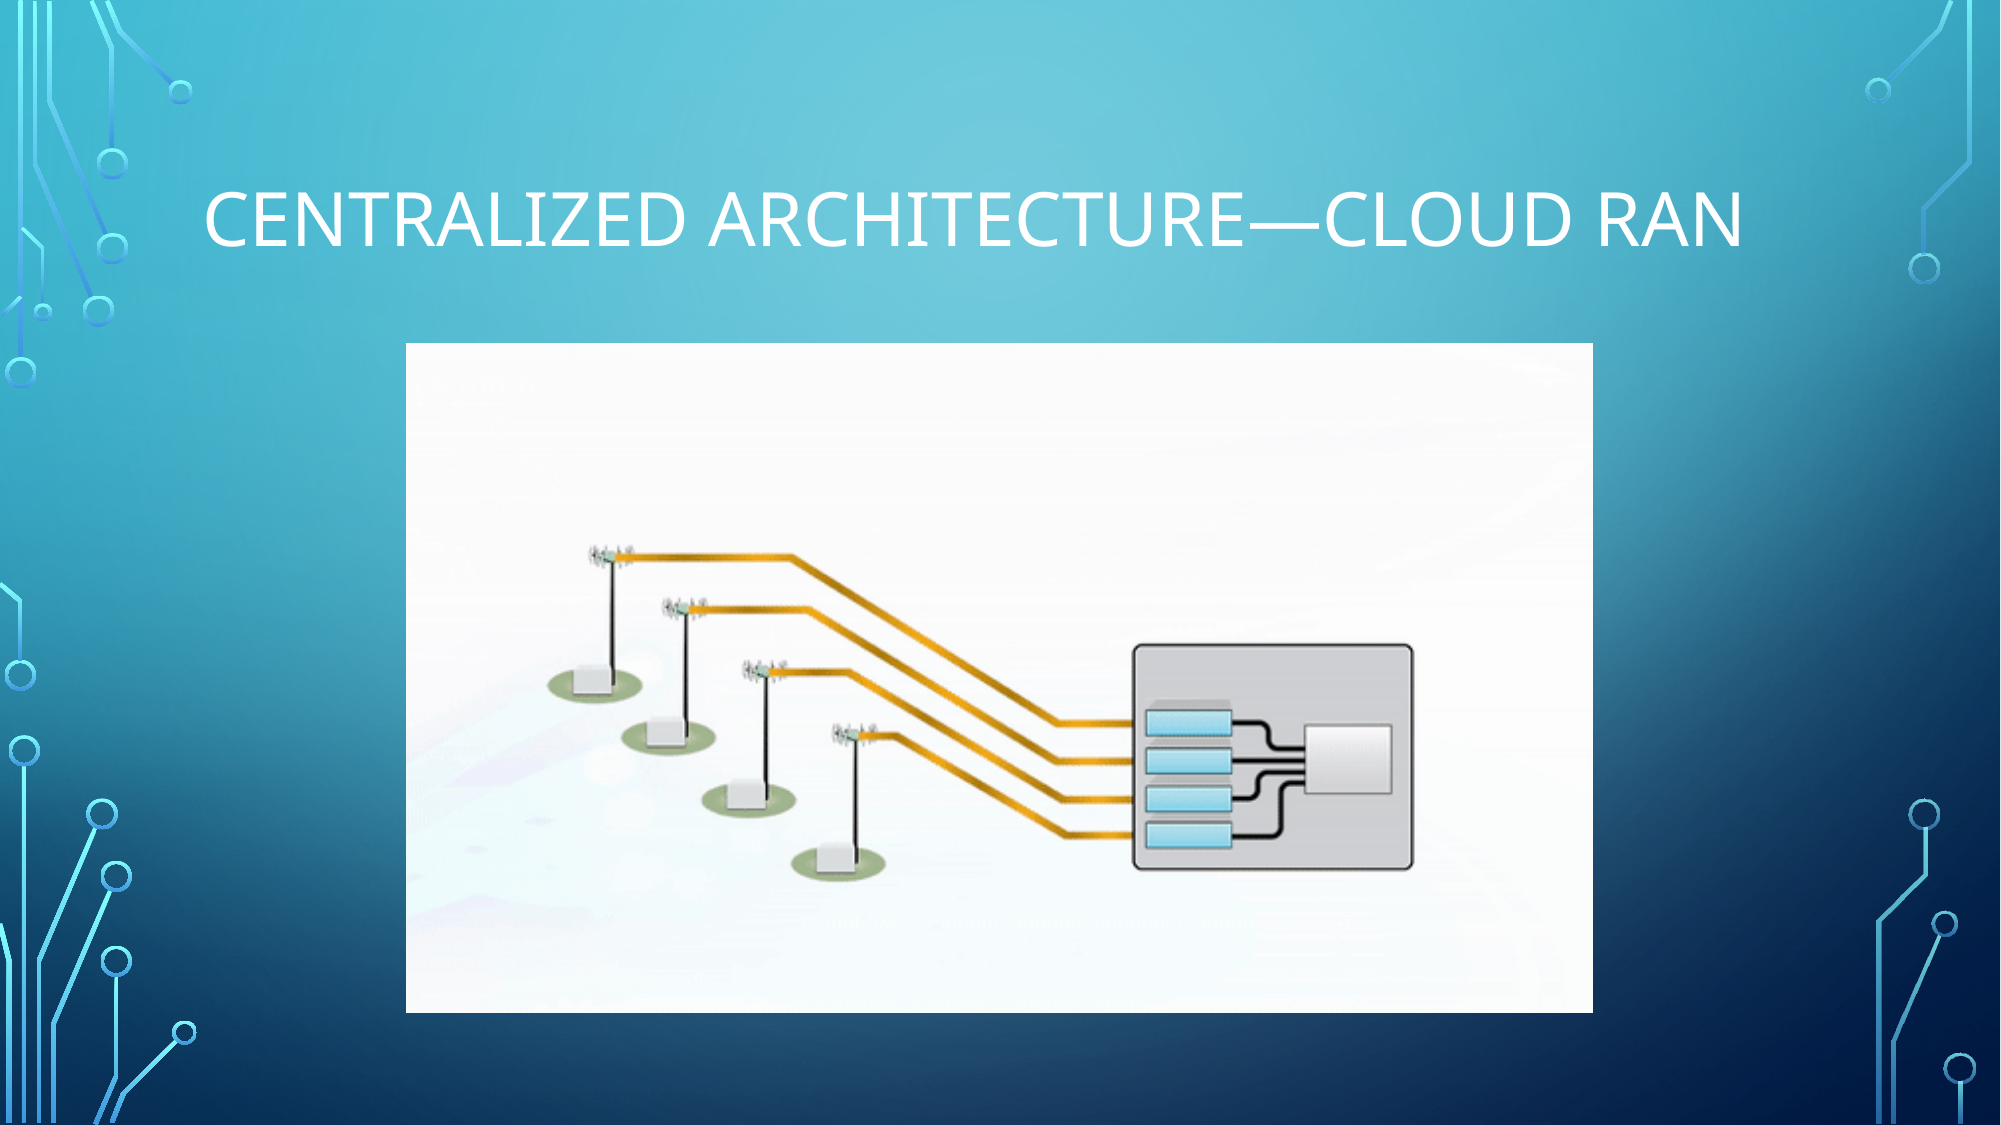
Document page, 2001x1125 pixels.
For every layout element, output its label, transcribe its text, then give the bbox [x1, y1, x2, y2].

title Centralized Architecture—Cloud RAN [187, 101, 1813, 344]
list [406, 343, 1594, 1013]
